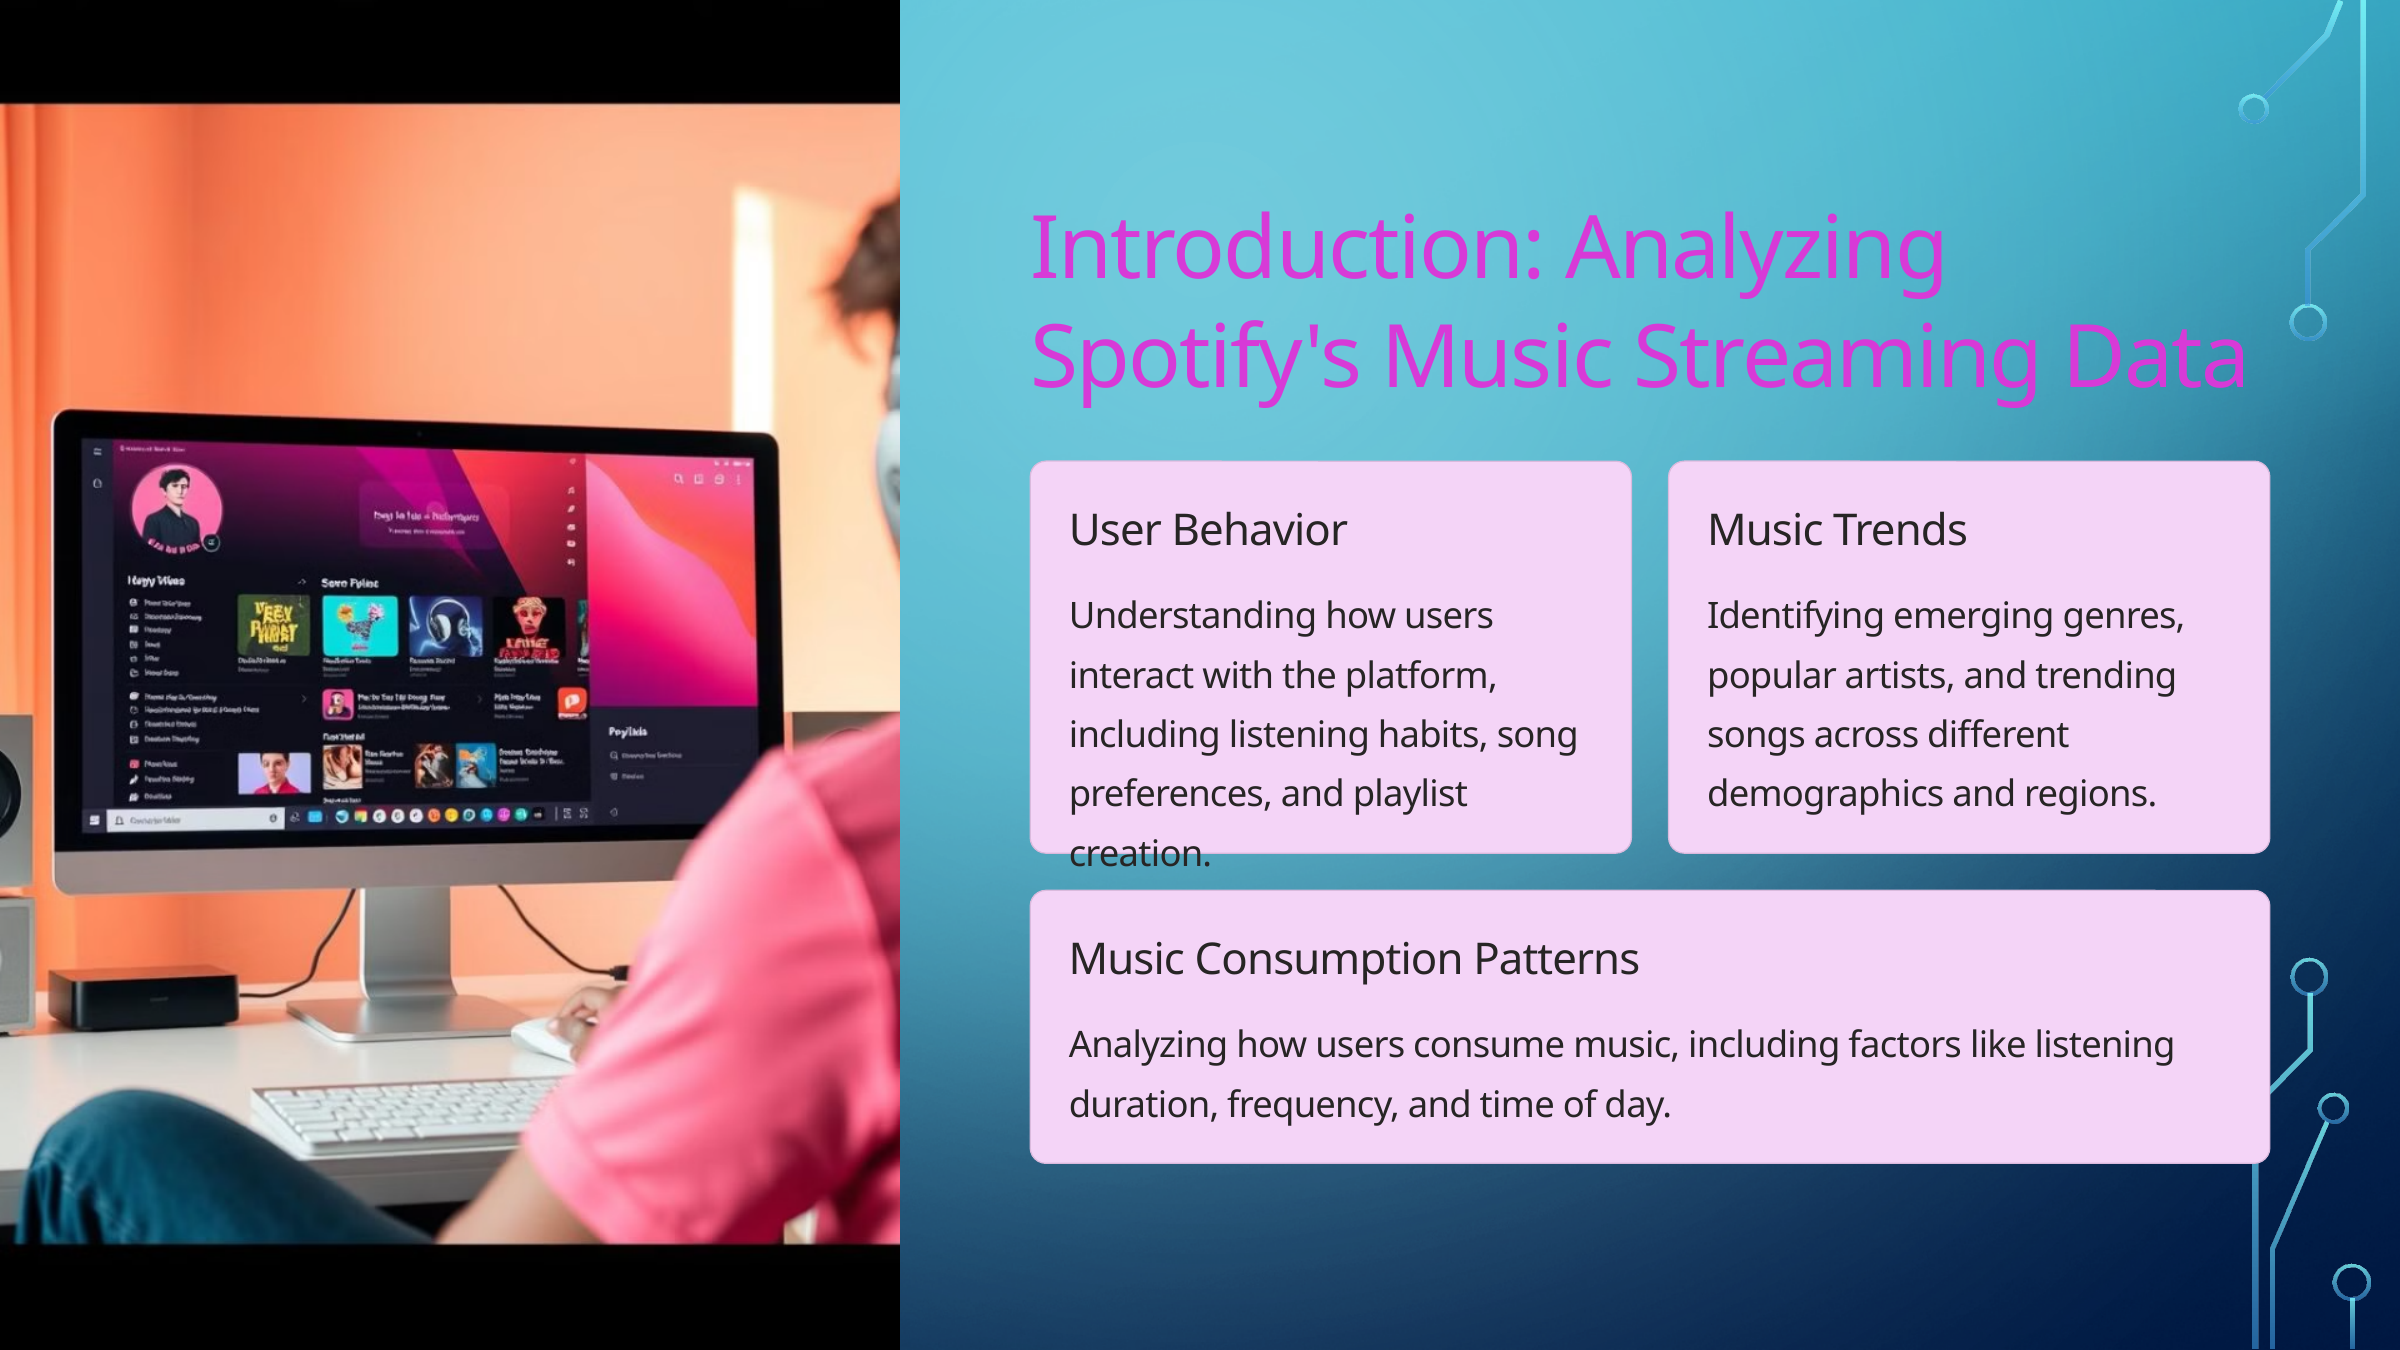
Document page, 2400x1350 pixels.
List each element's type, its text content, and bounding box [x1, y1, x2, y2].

text_box Analyzing how users consume music, including factors like listening duration, frequency, and time of day. [1068, 1005, 2232, 1125]
text_box [1668, 461, 2270, 854]
text_box Music Consumption Patterns [1068, 928, 1620, 984]
text_box User Behavior [1068, 499, 1507, 555]
text_box Music Trends [1707, 499, 2145, 555]
text_box Introduction: Analyzing Spotify's Music Streaming Data [1030, 186, 2270, 406]
text_box [1030, 890, 2270, 1164]
text_box Identifying emerging genres, popular artists, and trending songs across different demographics and regions. [1707, 576, 2232, 815]
text_box [1030, 461, 1632, 854]
picture [0, 0, 901, 1350]
text_box Understanding how users interact with the platform, including listening habits, song preferences, and playlist creation. [1068, 576, 1593, 815]
